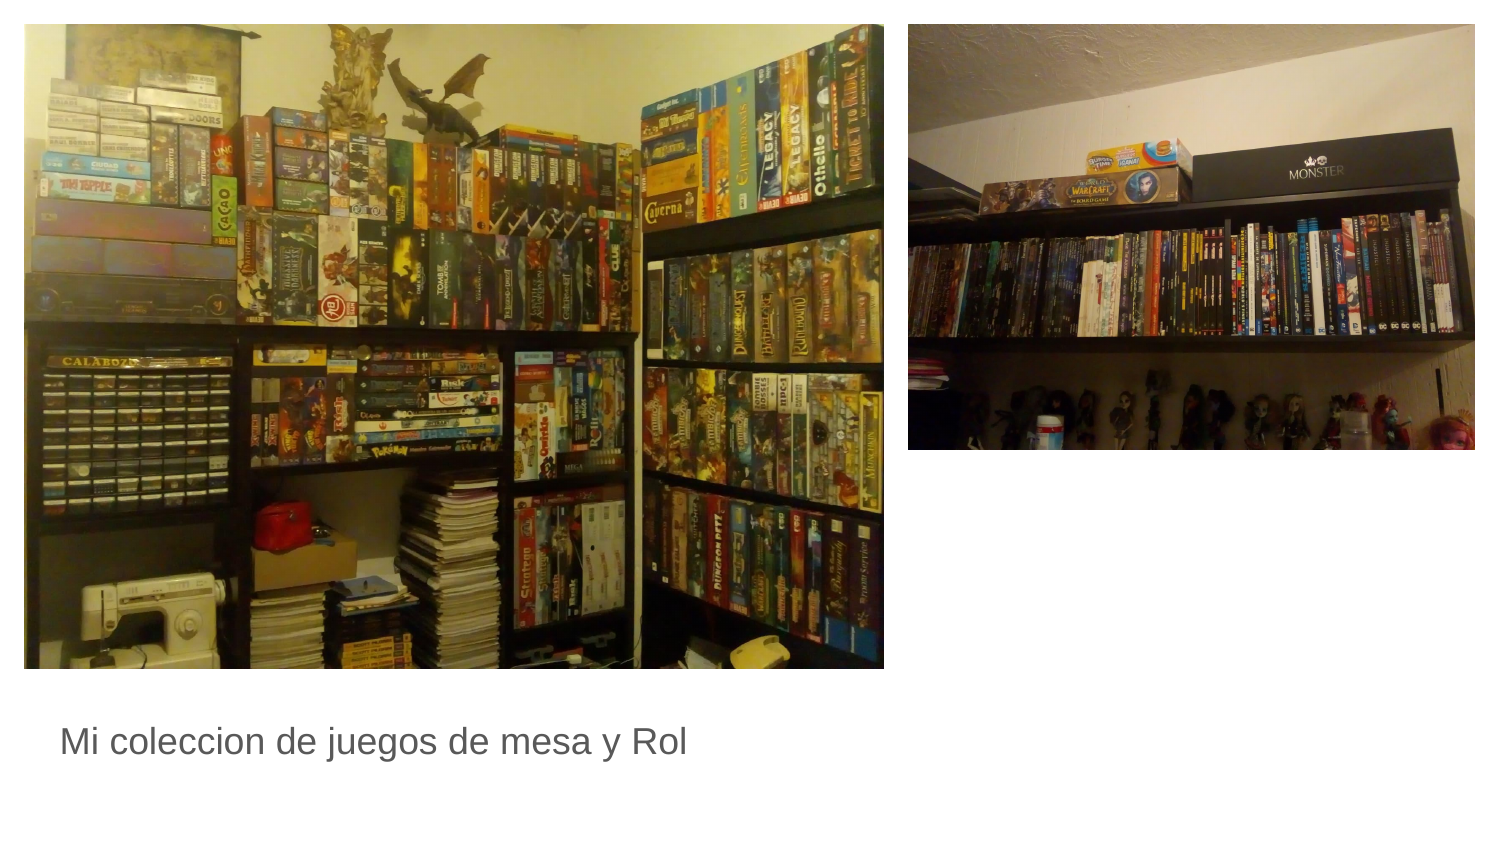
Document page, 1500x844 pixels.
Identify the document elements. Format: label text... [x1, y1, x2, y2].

list Mi coleccion de juegos de mesa y Rol [44, 689, 1029, 789]
picture [24, 24, 884, 670]
picture [908, 24, 1476, 450]
